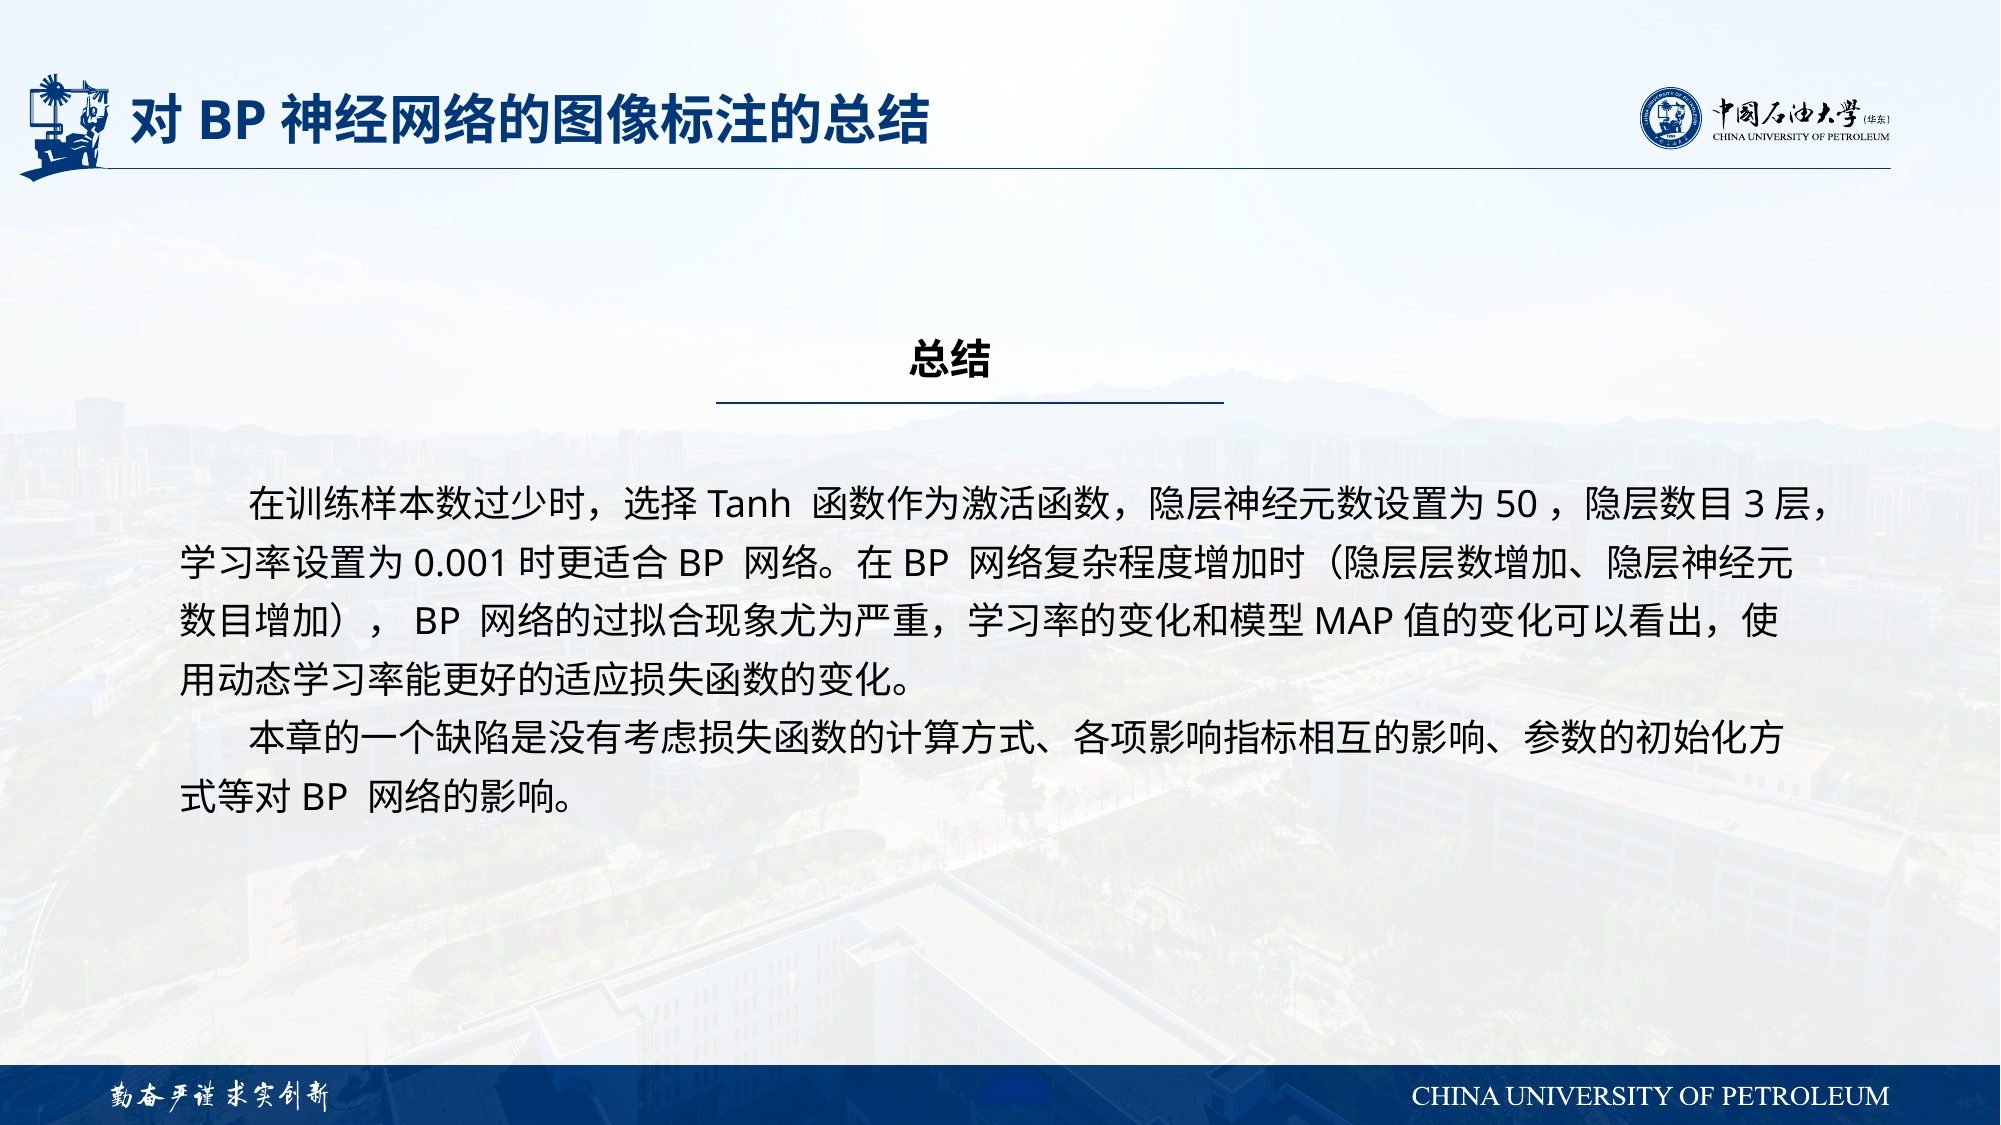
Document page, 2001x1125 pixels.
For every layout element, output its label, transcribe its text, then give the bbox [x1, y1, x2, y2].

title 对BP神经网络的图像标注的总结 [129, 94, 1330, 151]
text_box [179, 310, 1815, 824]
